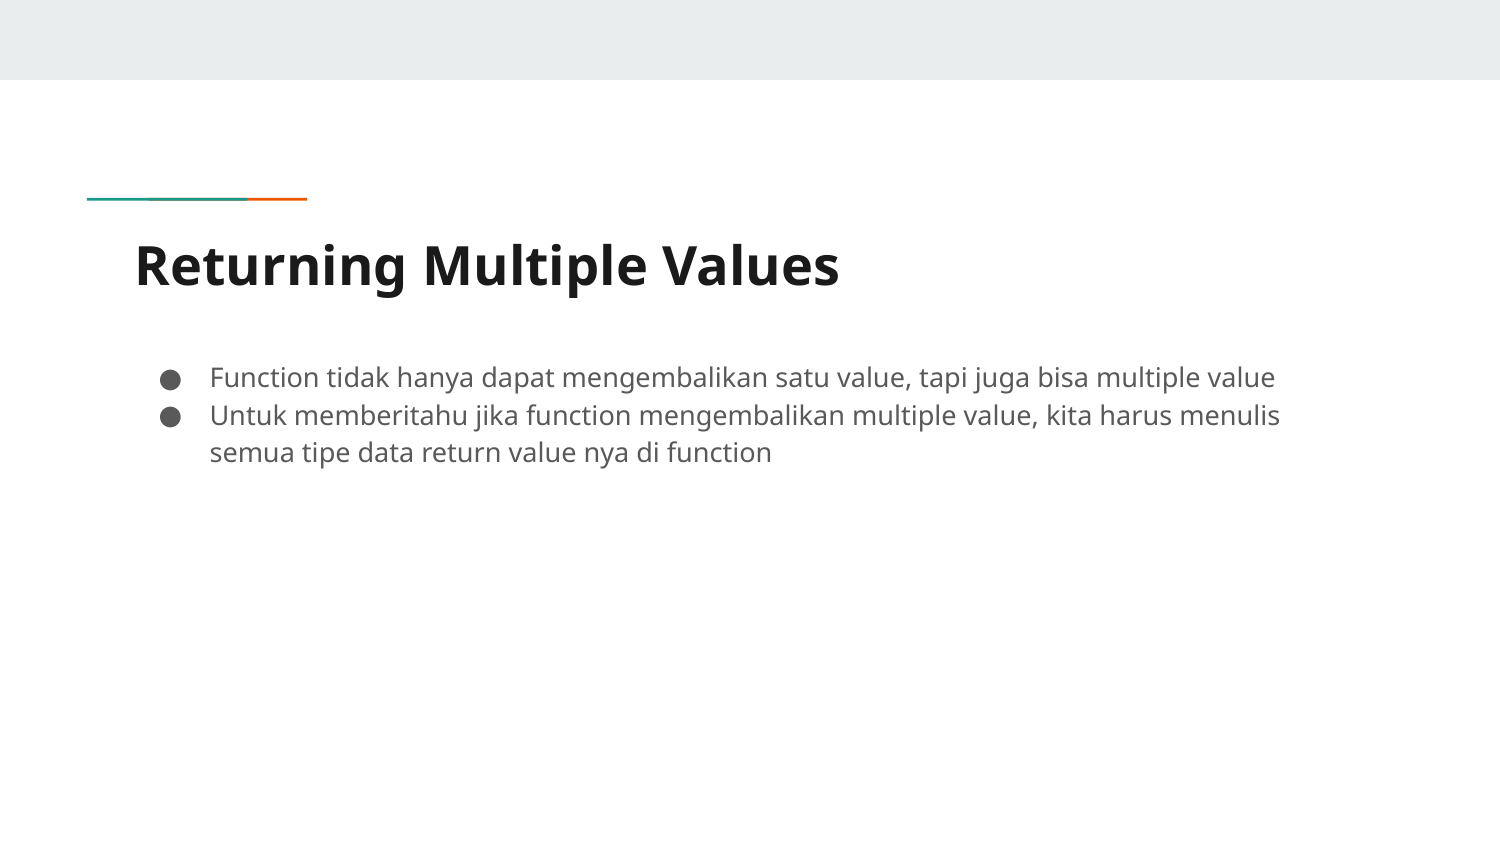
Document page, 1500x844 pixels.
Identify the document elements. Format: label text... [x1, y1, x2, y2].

title Returning Multiple Values [119, 216, 1381, 305]
list Function tidak hanya dapat mengembalikan satu value, tapi juga bisa multiple value Untuk memberitahu jika function mengembalikan multiple value, kita harus menulis semua tipe data return value nya di function [119, 341, 1381, 712]
